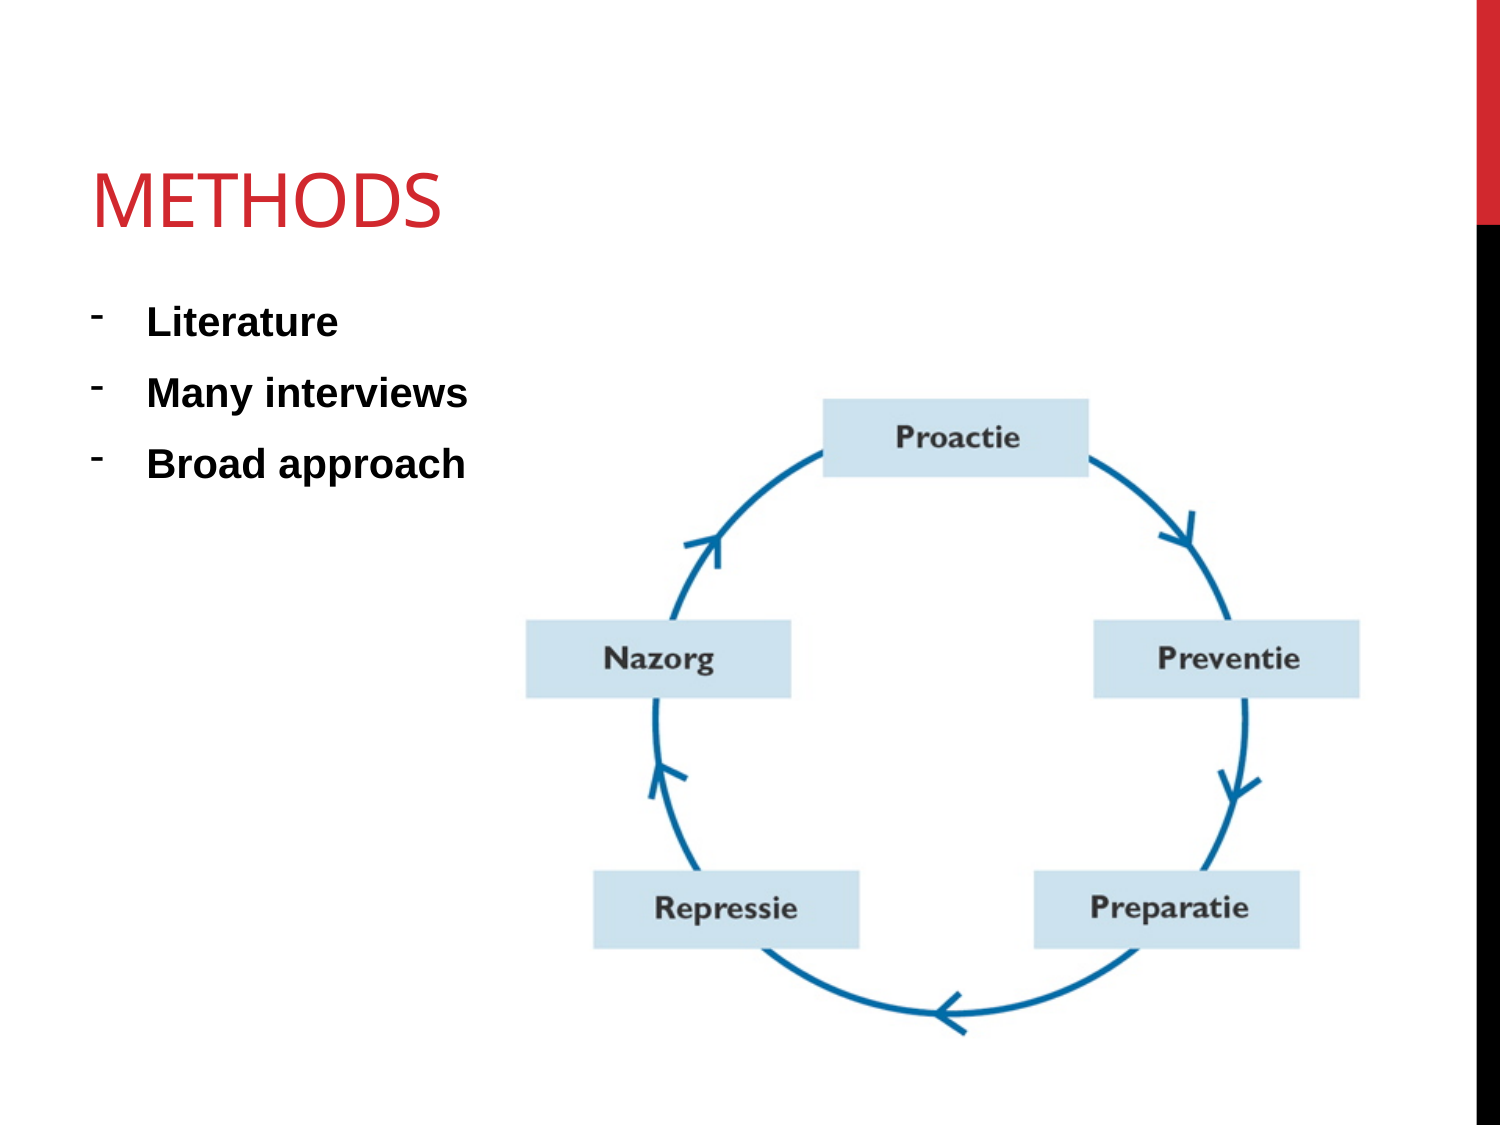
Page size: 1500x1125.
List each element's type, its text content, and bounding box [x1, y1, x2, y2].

title Methods [75, 25, 1025, 250]
list Literature Many interviews Broad approach [75, 287, 1325, 1005]
picture [514, 362, 1375, 1045]
